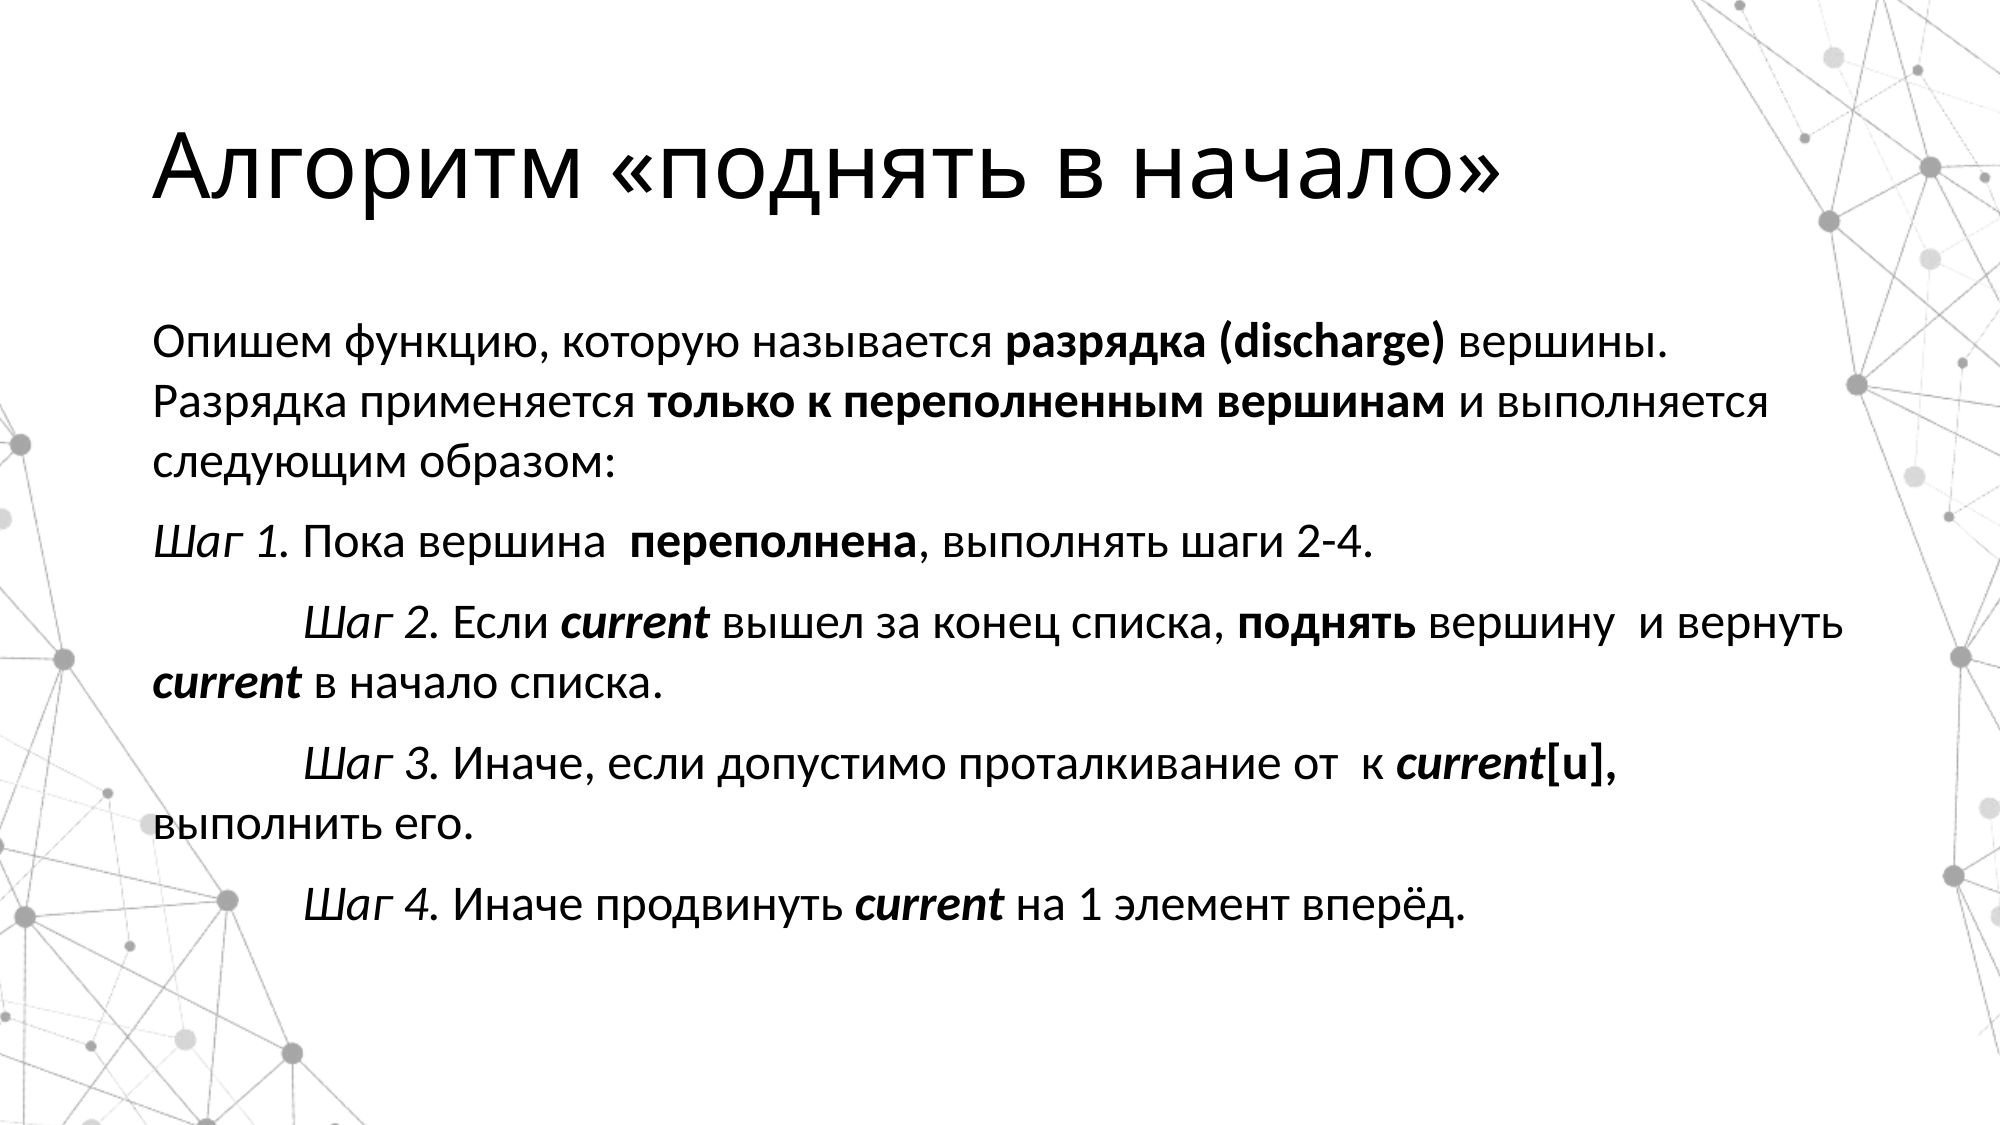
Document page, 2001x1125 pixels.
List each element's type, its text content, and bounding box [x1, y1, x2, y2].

title Алгоритм «поднять в начало» [137, 59, 1512, 278]
picture [0, 278, 557, 1125]
picture [1512, 0, 2000, 1021]
